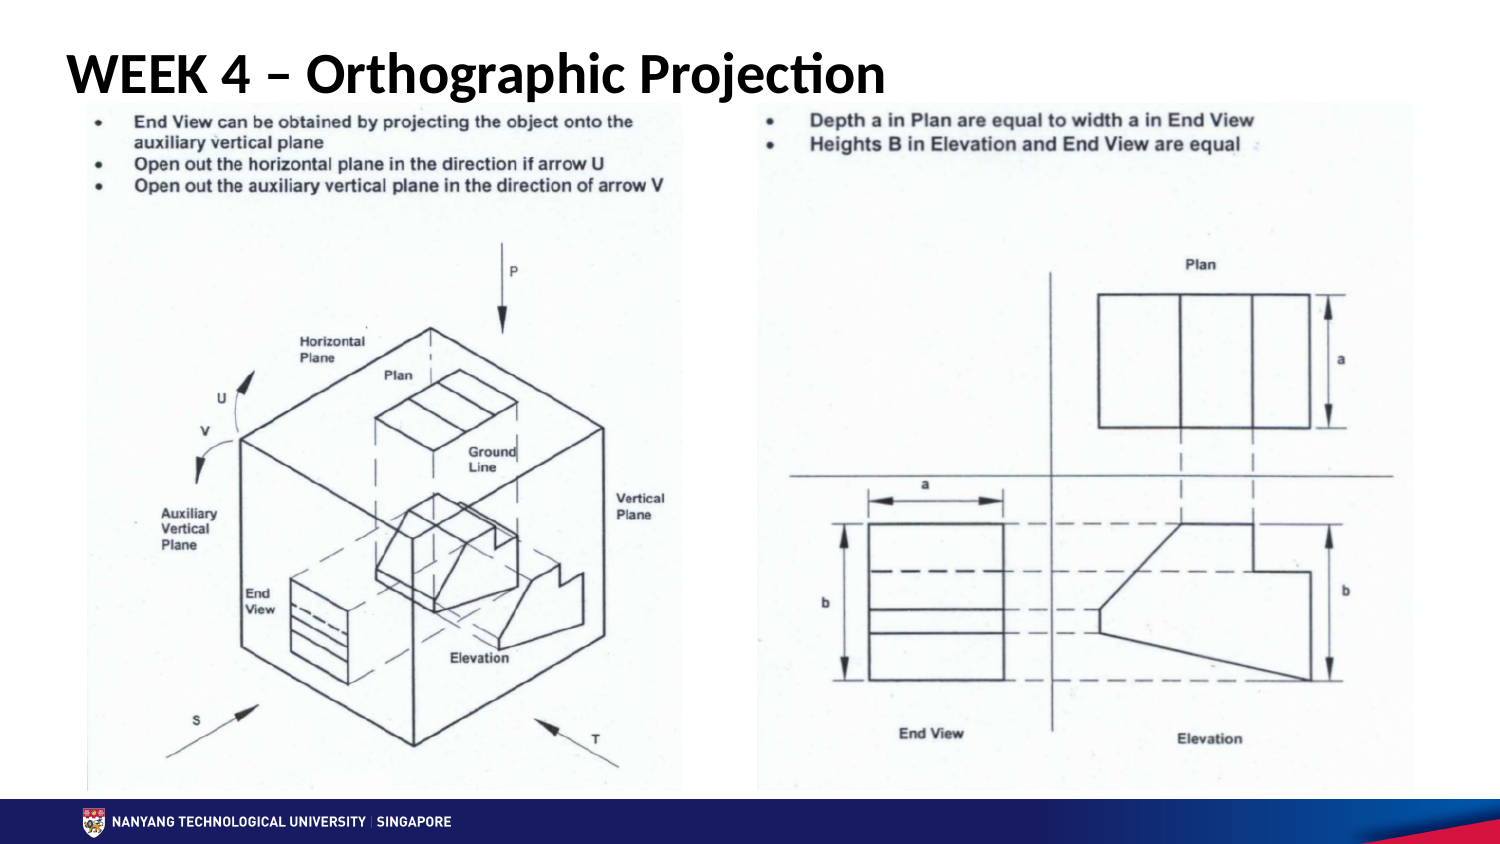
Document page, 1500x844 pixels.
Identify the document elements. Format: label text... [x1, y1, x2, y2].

picture [757, 102, 1413, 792]
picture [87, 102, 683, 792]
picture [0, 799, 1500, 844]
text_box WEEK 4 – Orthographic Projection [52, 27, 1031, 113]
